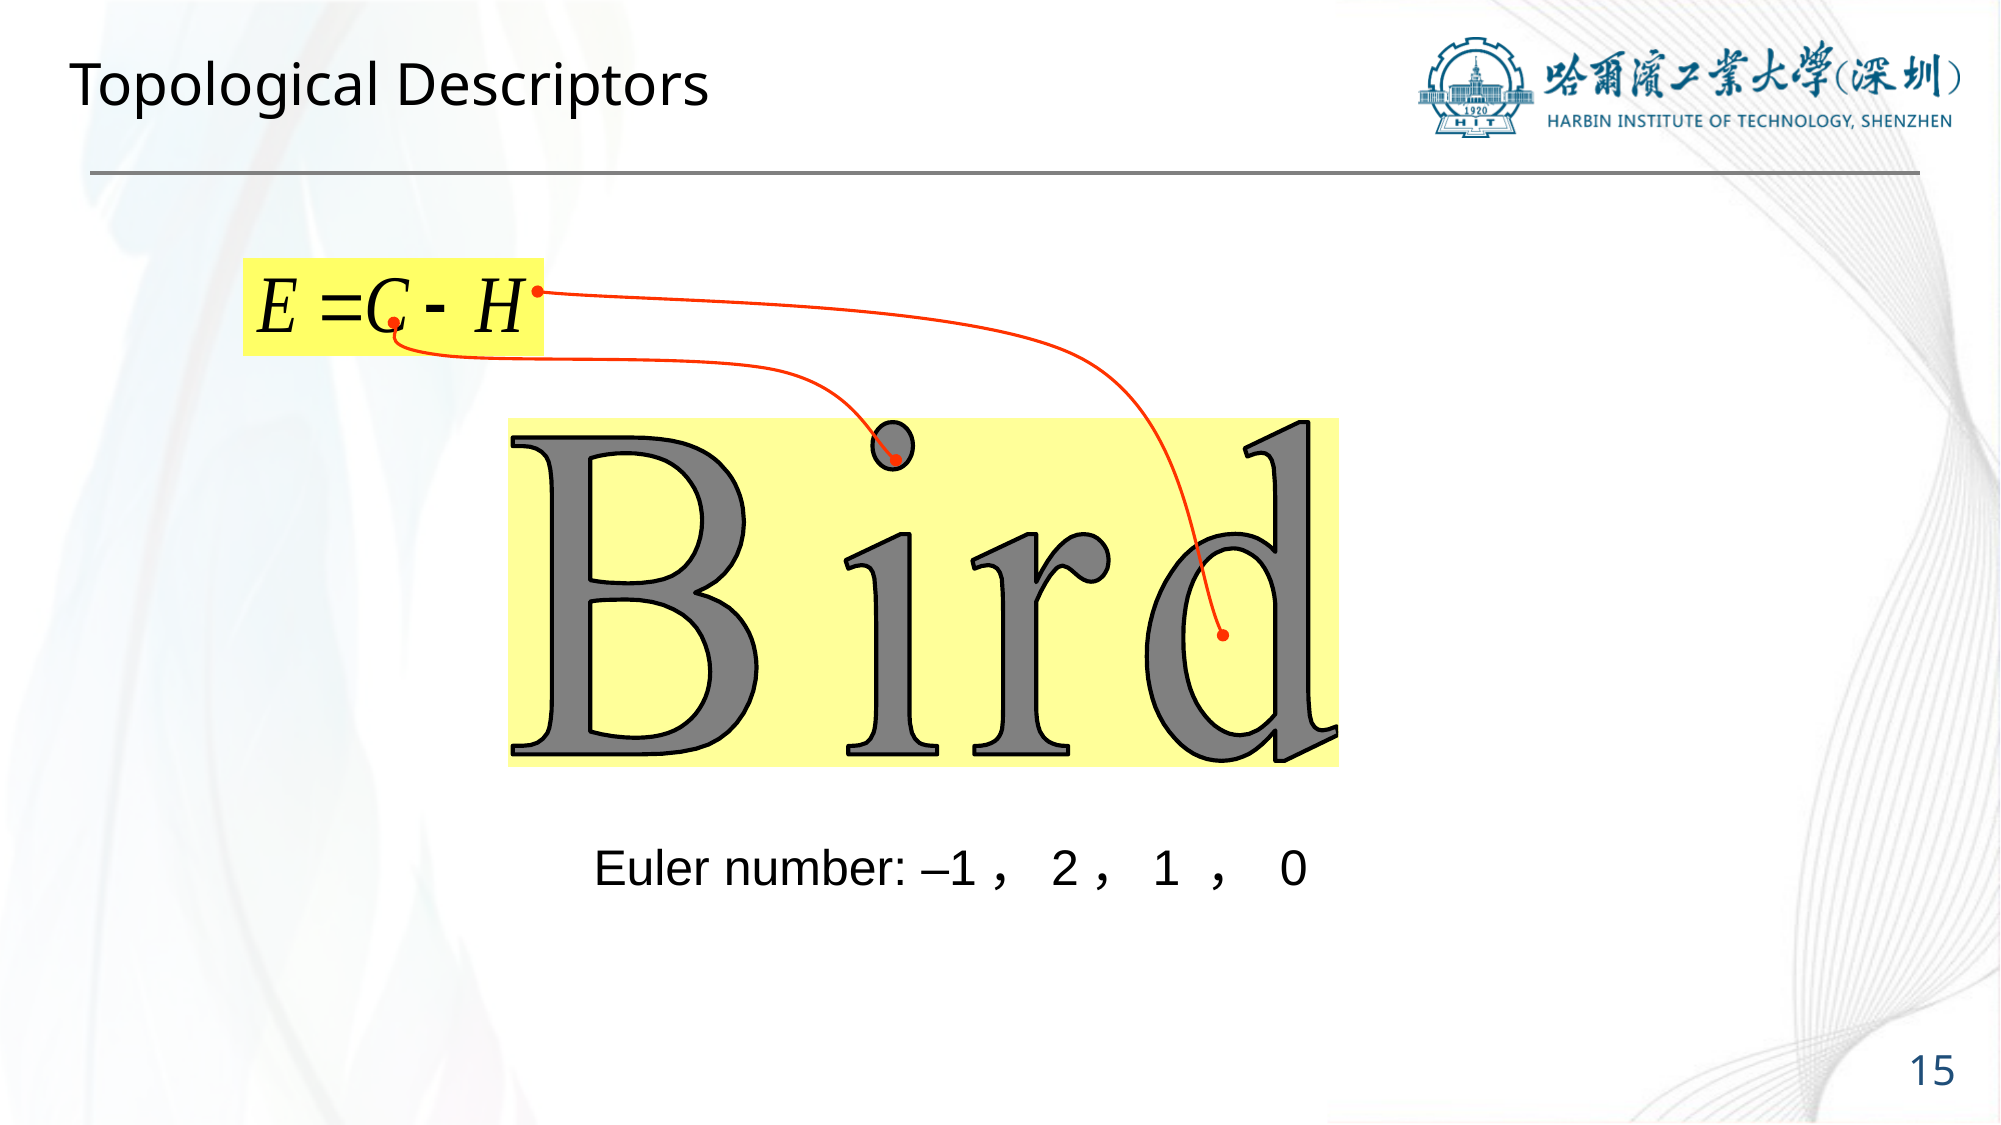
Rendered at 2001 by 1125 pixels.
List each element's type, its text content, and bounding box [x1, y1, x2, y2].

text_box Euler number: –1，2，1 ， 0 [578, 827, 1323, 903]
slide_number 15 [1521, 1042, 1972, 1103]
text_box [508, 417, 1339, 767]
title Topological Descriptors [54, 0, 1385, 174]
text_box [459, 357, 860, 417]
text_box [545, 292, 1146, 417]
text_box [242, 258, 545, 357]
picture [0, 0, 2001, 1125]
